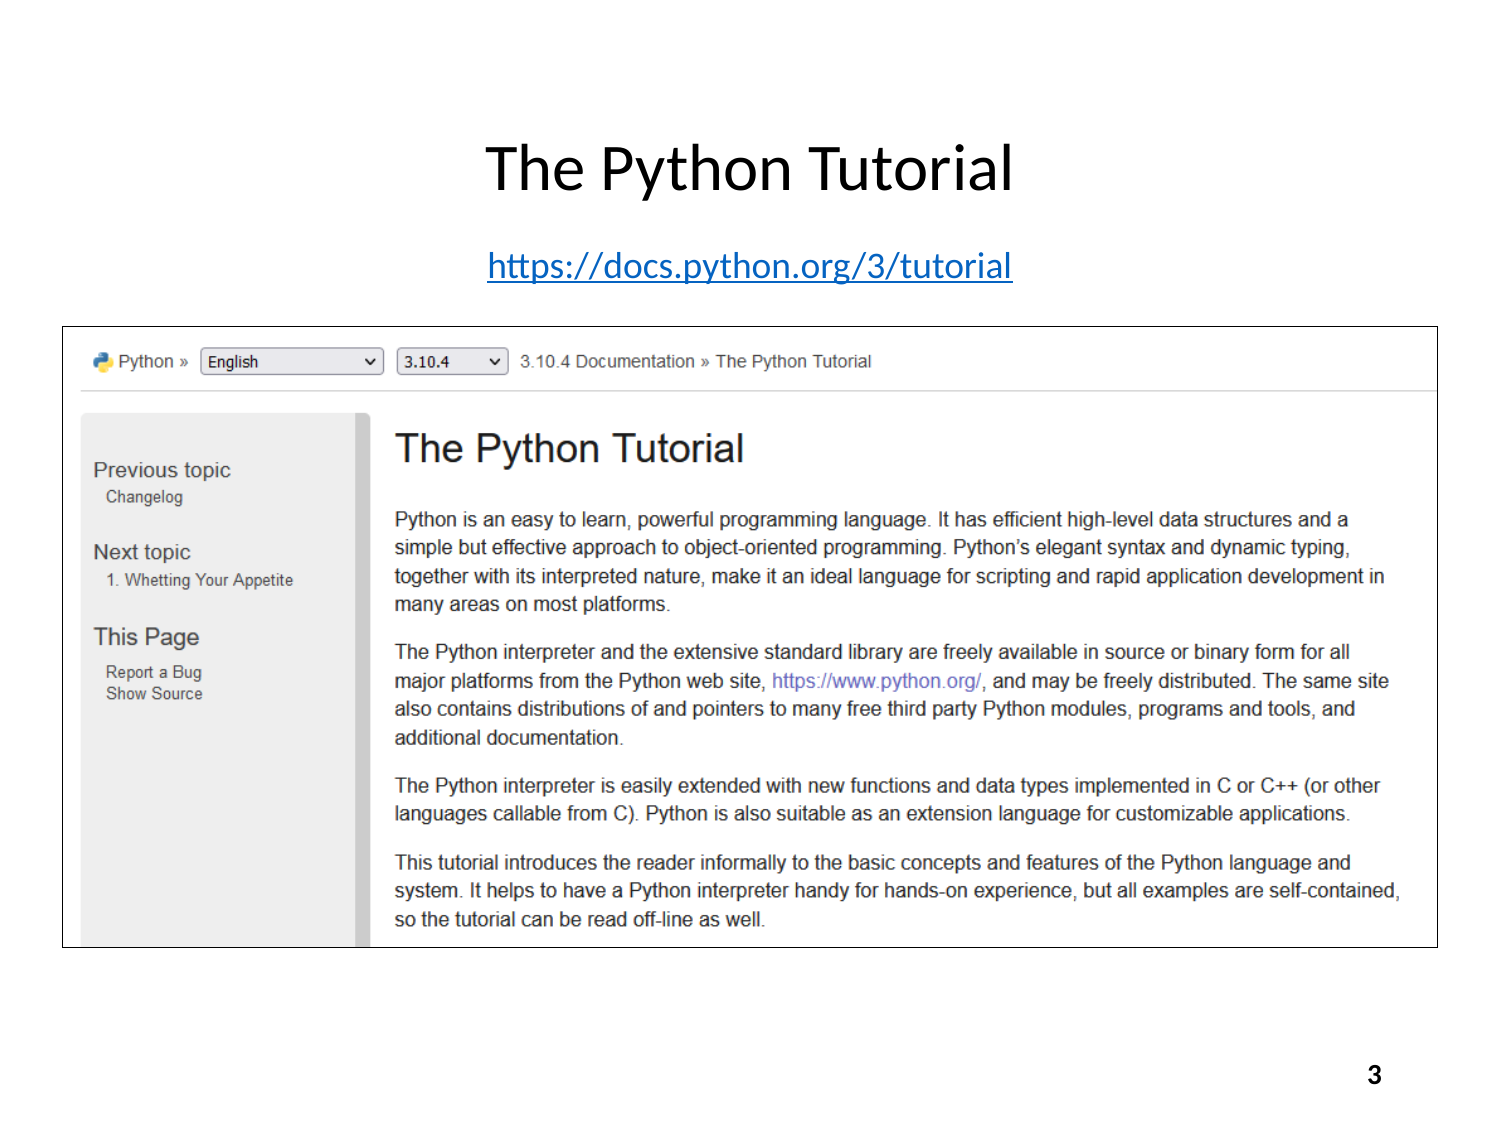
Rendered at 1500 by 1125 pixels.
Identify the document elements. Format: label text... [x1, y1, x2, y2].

slide_number 3 [1059, 1042, 1397, 1103]
text_box https://docs.python.org/3/tutorial [450, 233, 1050, 294]
picture [62, 326, 1438, 948]
title The Python Tutorial [103, 59, 1397, 278]
